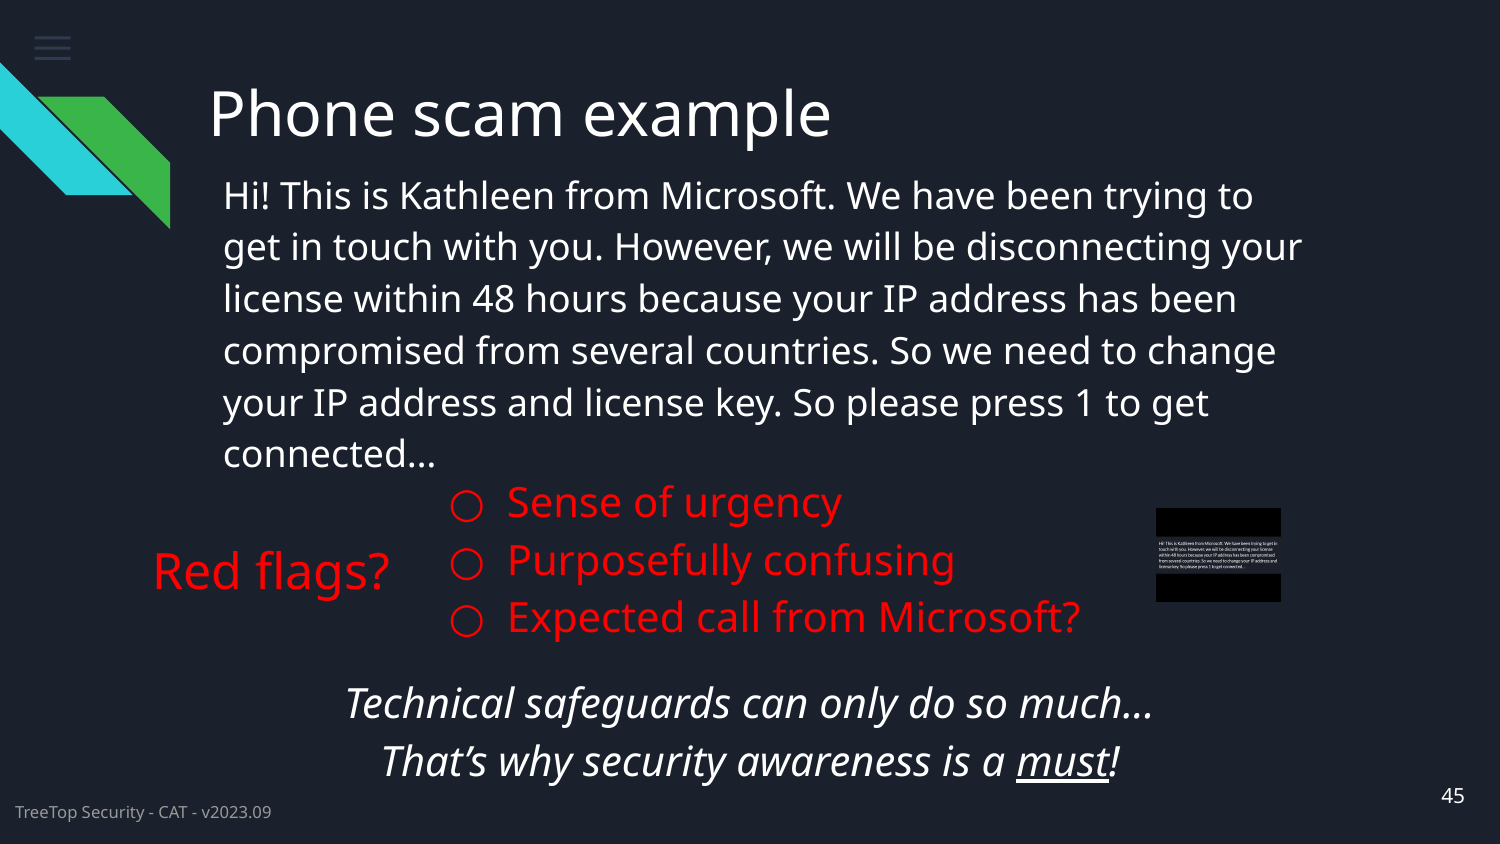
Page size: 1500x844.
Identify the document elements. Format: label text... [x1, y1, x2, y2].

title Phone scam example [193, 59, 1427, 195]
slide_number ‹#› [1389, 764, 1480, 830]
list Sense of urgency Purposefully confusing Expected call from Microsoft? [341, 484, 1306, 590]
slide_number TreeTop Security - CAT - v2023.09 [0, 779, 490, 844]
text_box Technical safeguards can only do so much... That’s why security awareness is a must! [314, 654, 1186, 828]
subtitle Red flags? [111, 508, 431, 631]
picture [1156, 508, 1282, 603]
text_box Hi! This is Kathleen from Microsoft. We have been trying to get in touch with you. However, we will be disconnecting your license within 48 hours because your IP address has been compromised from several countries. So we need to change your IP address and license key. So please press 1 to get connected… [207, 149, 1335, 484]
